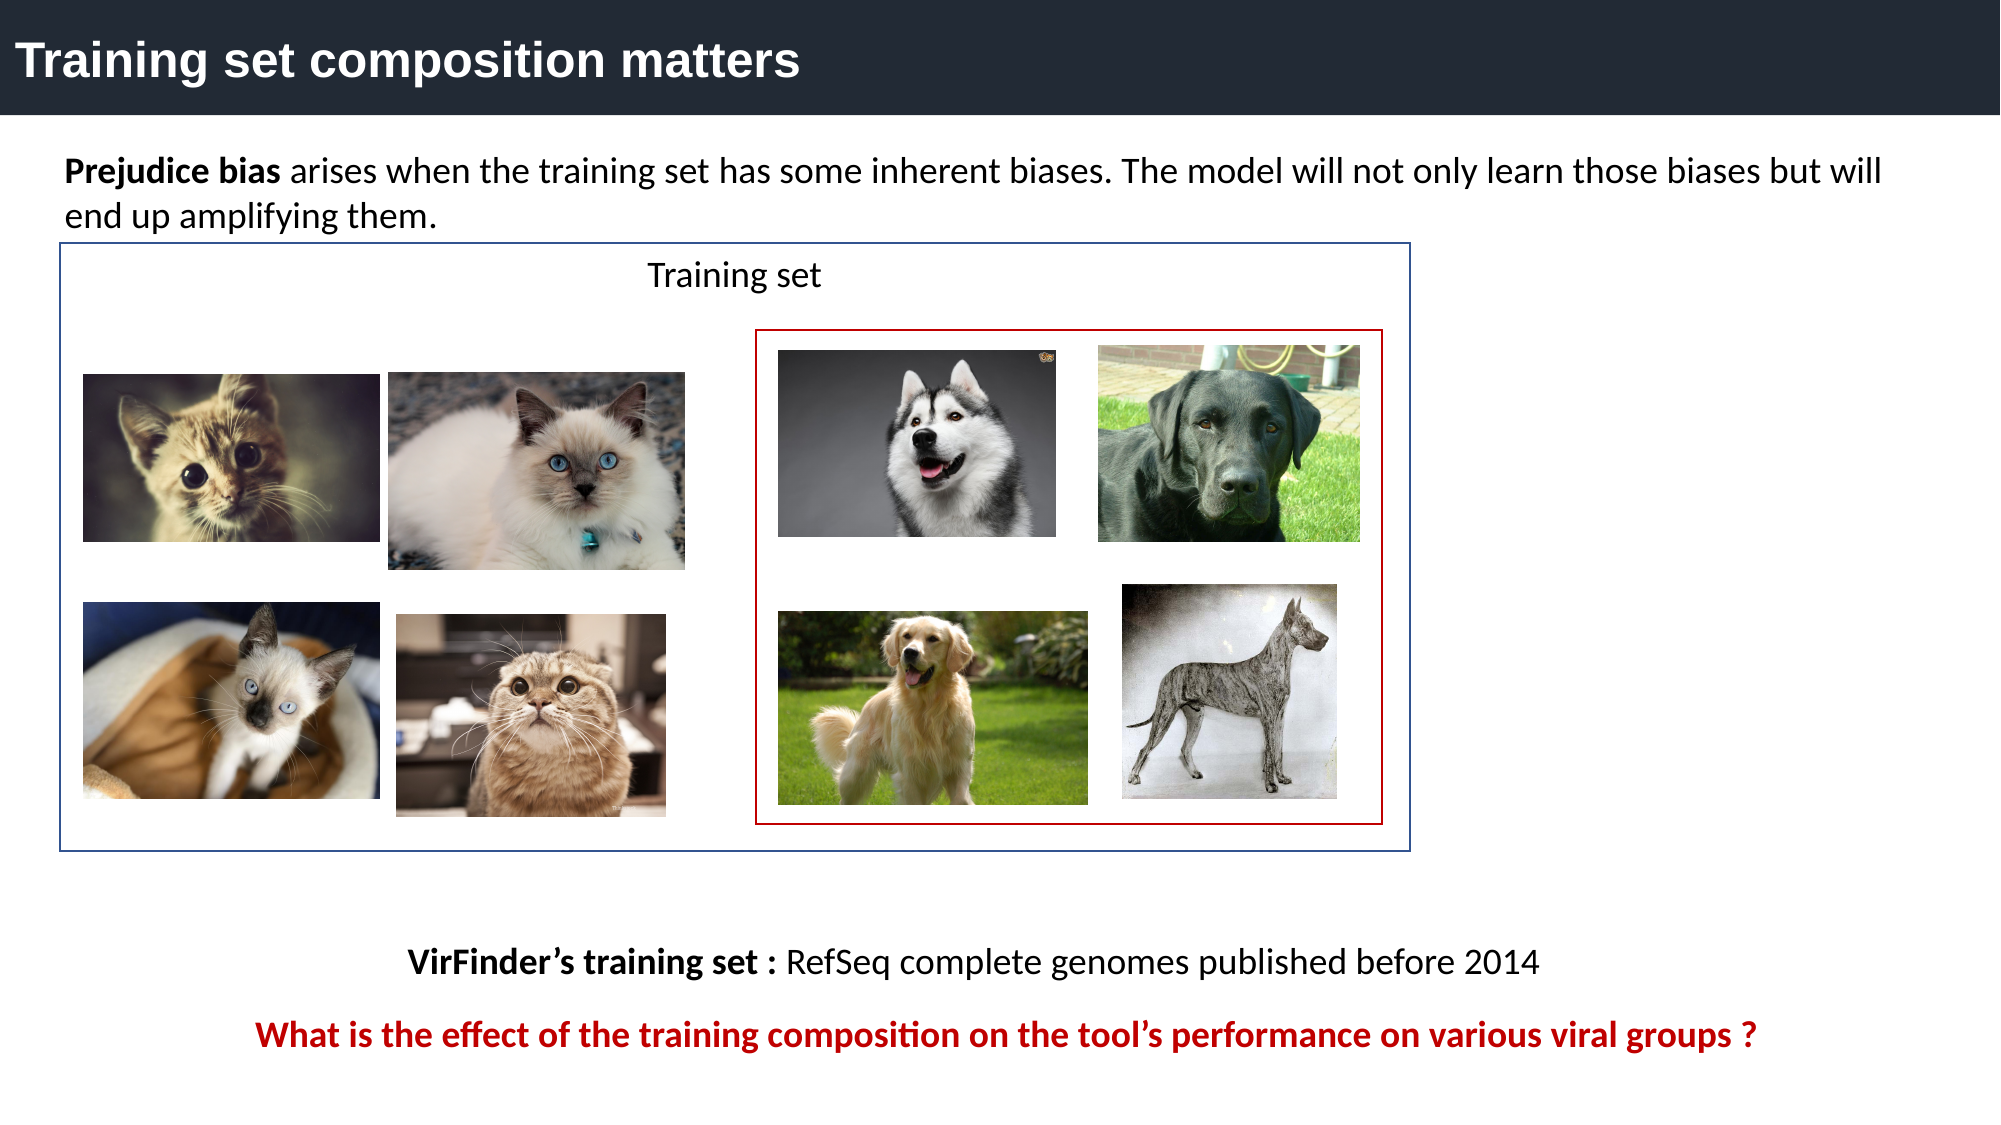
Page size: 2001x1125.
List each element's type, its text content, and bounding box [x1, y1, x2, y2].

text_box [755, 329, 1383, 825]
picture [83, 602, 380, 799]
picture [396, 614, 666, 817]
picture [388, 372, 685, 570]
picture [83, 374, 380, 542]
picture [778, 611, 1088, 806]
text_box Prejudice bias arises when the training set has some inherent biases. The model will not only learn those biases but will end up amplifying them. [49, 138, 1899, 244]
text_box Training set [59, 242, 1411, 852]
text_box VirFinder’s training set : RefSeq complete genomes published before 2014 What is the effect of the training composition on the tool’s performance on various viral groups ? [140, 929, 1809, 1063]
picture [1098, 345, 1360, 542]
text_box Training set composition matters [0, 0, 2000, 116]
picture [778, 350, 1056, 537]
picture [1122, 584, 1337, 799]
